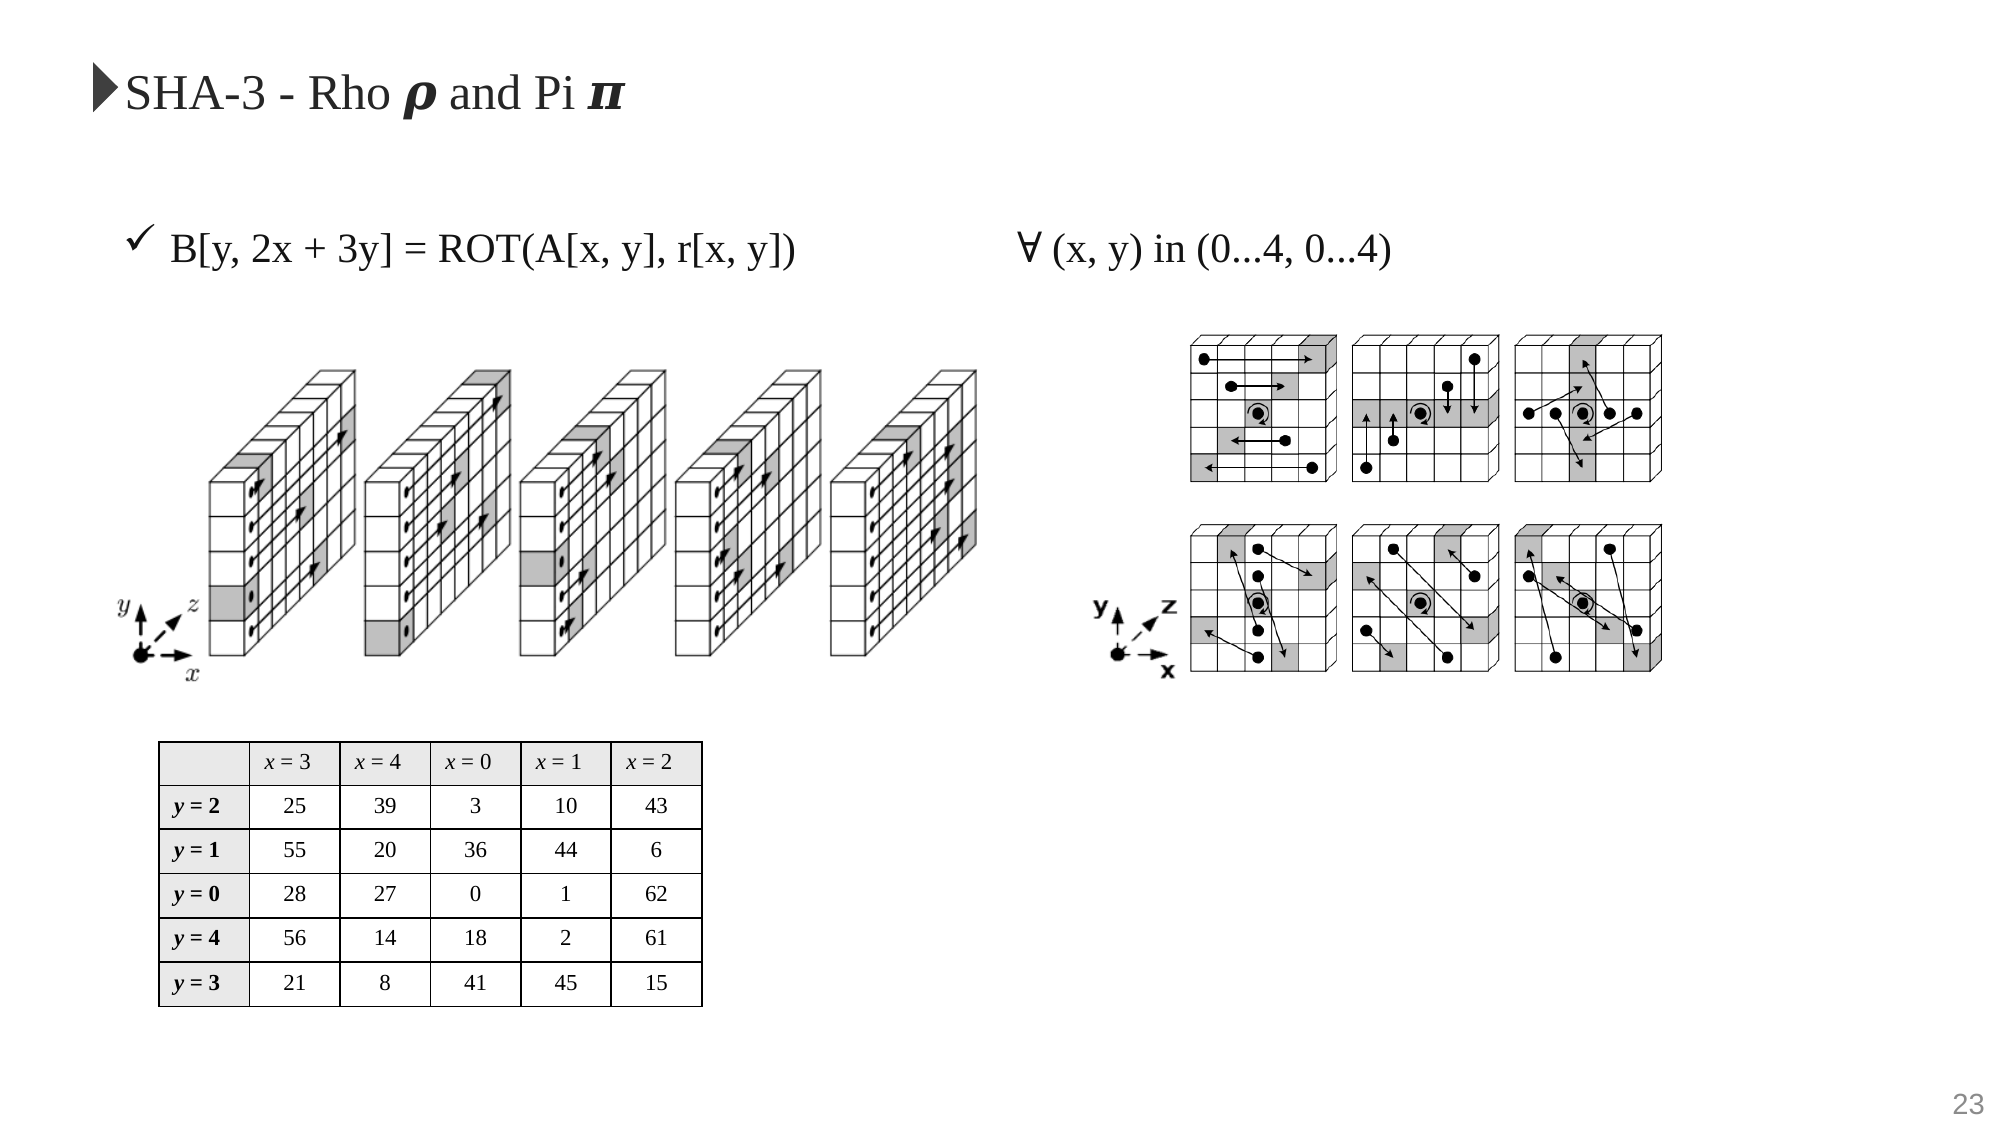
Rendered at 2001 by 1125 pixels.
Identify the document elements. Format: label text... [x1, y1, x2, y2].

table_cell 6 [612, 830, 701, 873]
table_cell 61 [612, 919, 701, 961]
table_header [160, 743, 249, 785]
table_cell 43 [612, 786, 701, 828]
table_cell 2 [522, 919, 610, 961]
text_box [1084, 322, 1671, 692]
picture [116, 368, 998, 682]
table_cell 3 [431, 786, 520, 828]
table_header x = 2 [612, 743, 701, 785]
table_cell y = 1 [160, 830, 249, 873]
table_cell 27 [341, 874, 430, 917]
table_cell 20 [341, 830, 430, 873]
table_cell 62 [612, 874, 701, 917]
table_cell y = 2 [160, 786, 249, 828]
table_cell 0 [431, 874, 520, 917]
text_box B[y, 2x + 3y] = ROT(A[x, y], r[x, y]) ∀ (x, y) in (0...4, 0...4) [108, 163, 1426, 279]
table_cell 45 [522, 963, 610, 1006]
table_cell 25 [250, 786, 339, 828]
table_cell 28 [250, 874, 339, 917]
table_cell y = 0 [160, 874, 249, 917]
table_cell y = 3 [160, 963, 249, 1006]
table_cell 10 [522, 786, 610, 828]
table_cell 56 [250, 919, 339, 961]
table_cell 8 [341, 963, 430, 1006]
table_cell 44 [522, 830, 610, 873]
table_cell 21 [250, 963, 339, 1006]
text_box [93, 52, 666, 129]
table_cell 41 [431, 963, 520, 1006]
table_cell y = 4 [160, 919, 249, 961]
table_cell 1 [522, 874, 610, 917]
table_cell 36 [431, 830, 520, 873]
table_cell 14 [341, 919, 430, 961]
table_cell 18 [431, 919, 520, 961]
table_cell 15 [612, 963, 701, 1006]
table_header x = 1 [522, 743, 610, 785]
table_cell 39 [341, 786, 430, 828]
table_header x = 0 [431, 743, 520, 785]
slide_number 23 [1550, 1072, 2000, 1125]
table_header x = 3 [250, 743, 339, 785]
table_header x = 4 [341, 743, 430, 785]
table_cell 55 [250, 830, 339, 873]
